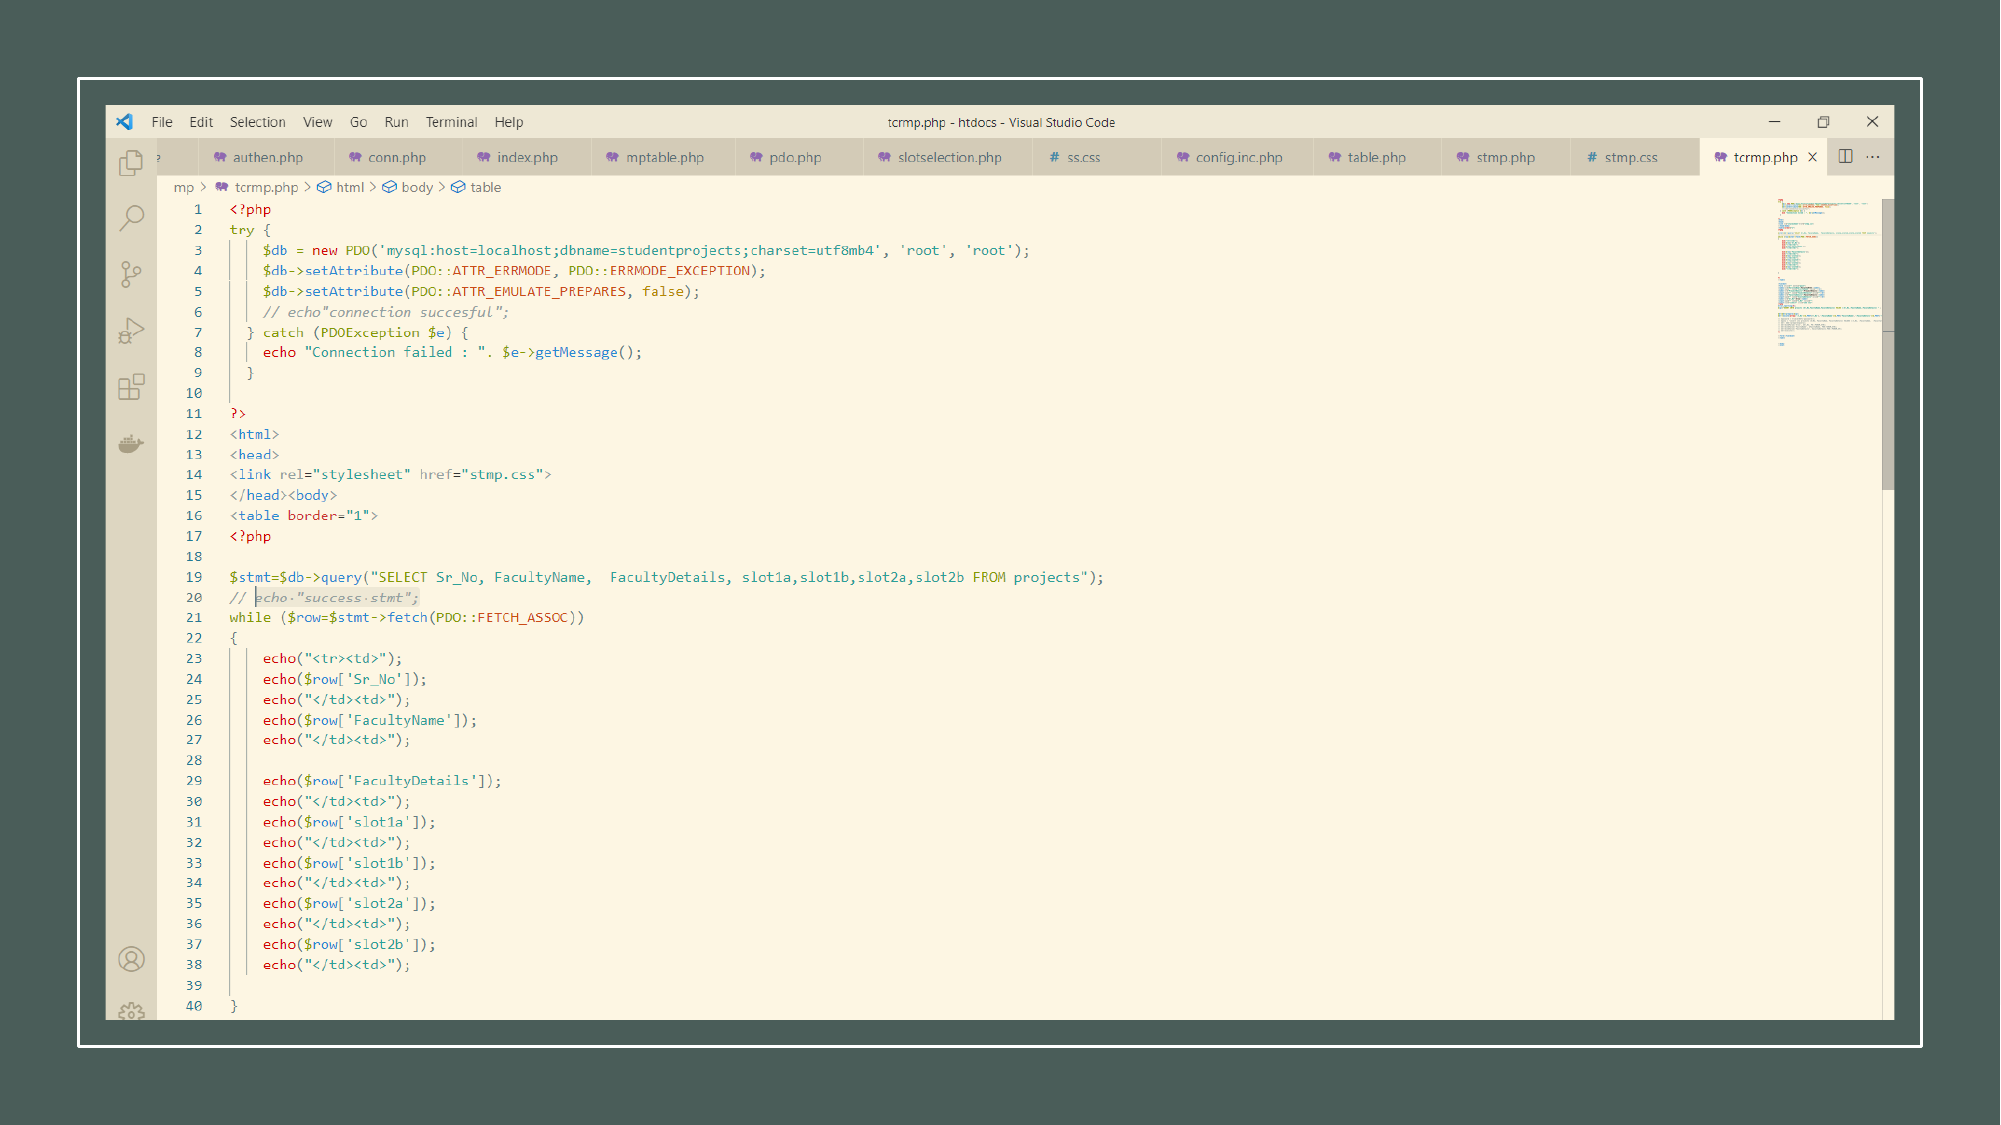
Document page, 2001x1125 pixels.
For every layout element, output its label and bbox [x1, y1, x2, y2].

text_box [0, 0, 2000, 1125]
text_box [77, 77, 1923, 1048]
picture [105, 105, 1895, 1020]
